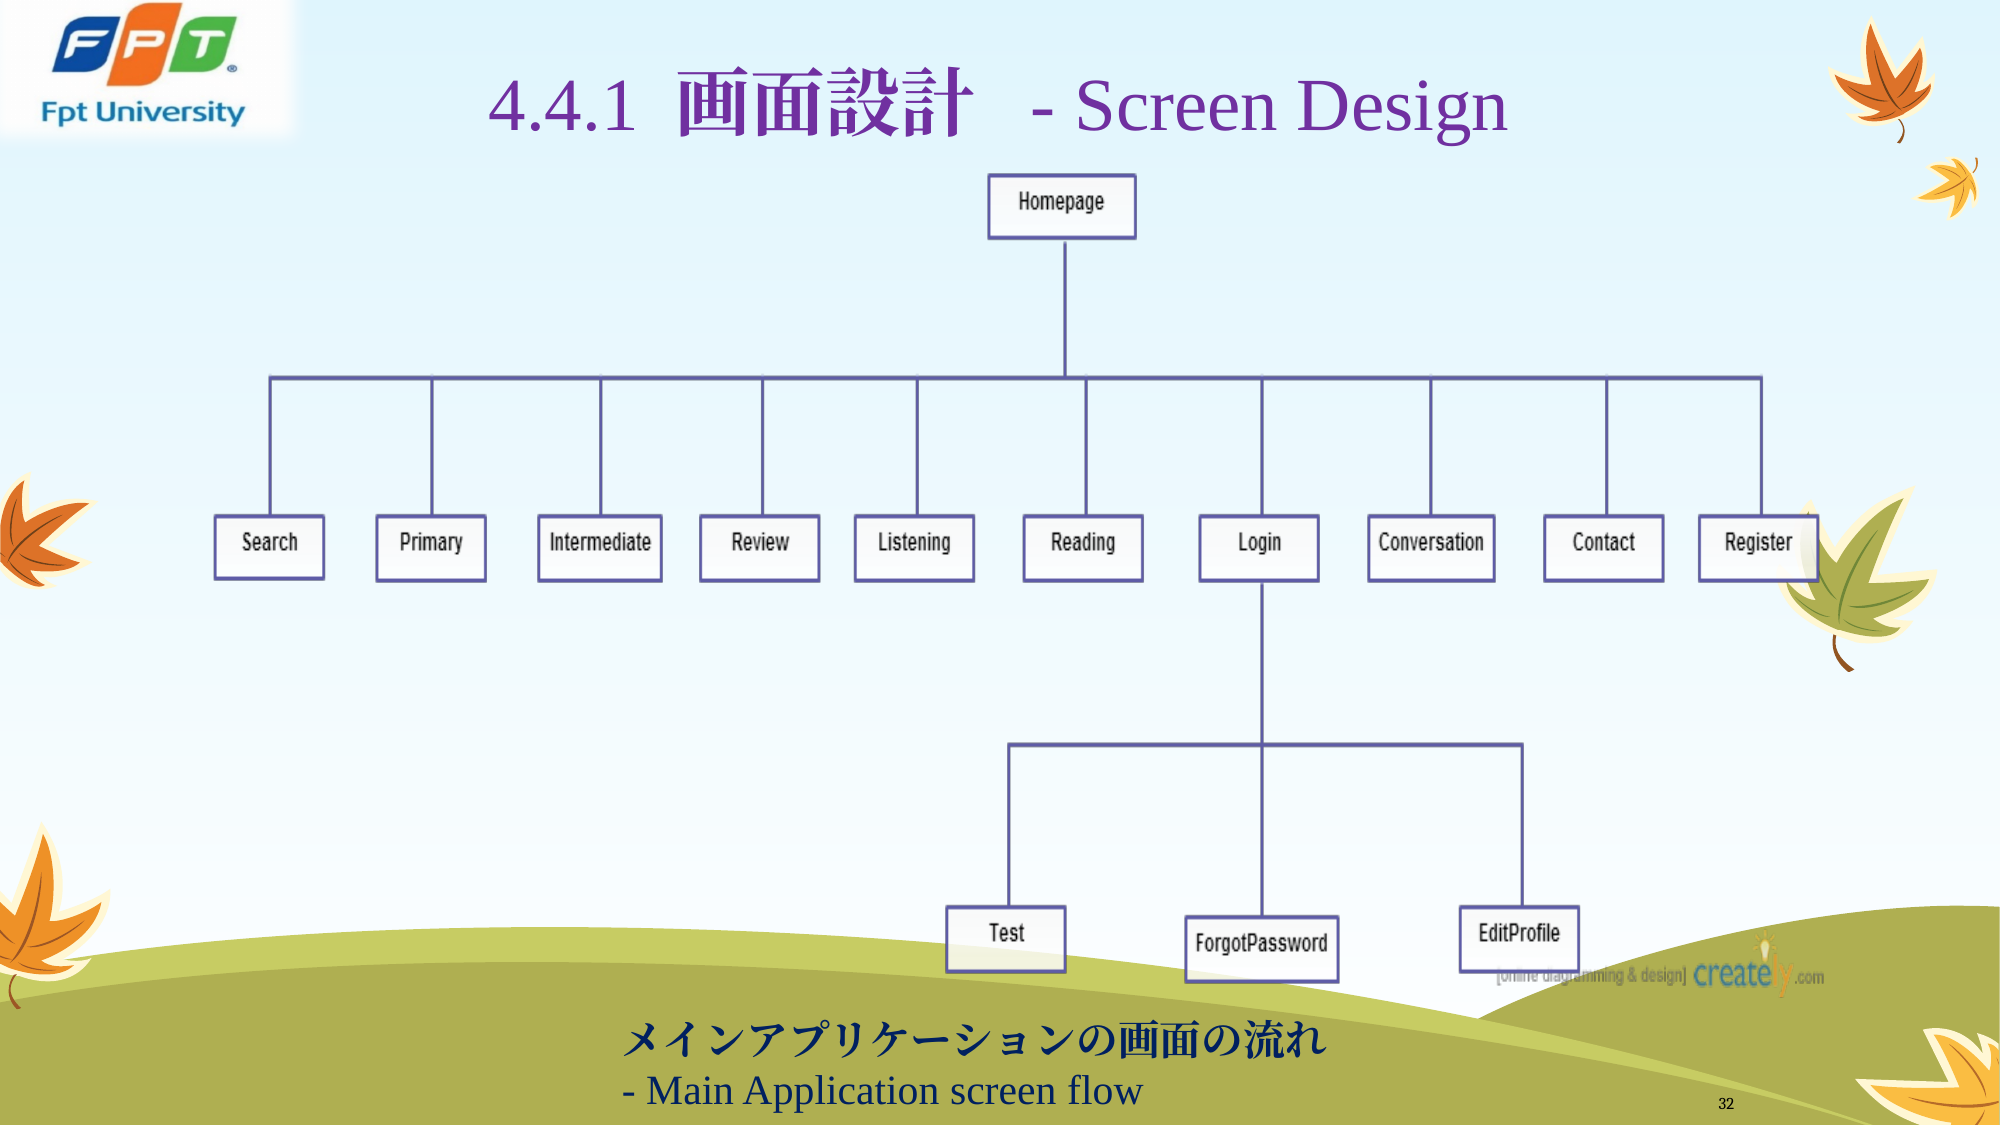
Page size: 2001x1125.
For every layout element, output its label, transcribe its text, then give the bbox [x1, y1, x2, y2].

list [200, 154, 1832, 1006]
title 4.4.1 画面設計 - Screen Design [312, 12, 1749, 154]
picture [0, 0, 312, 155]
slide_number 32 [1644, 1083, 1750, 1122]
text_box メインアプリケーションの画面の流れ - Main Application screen flow [607, 1006, 1358, 1121]
